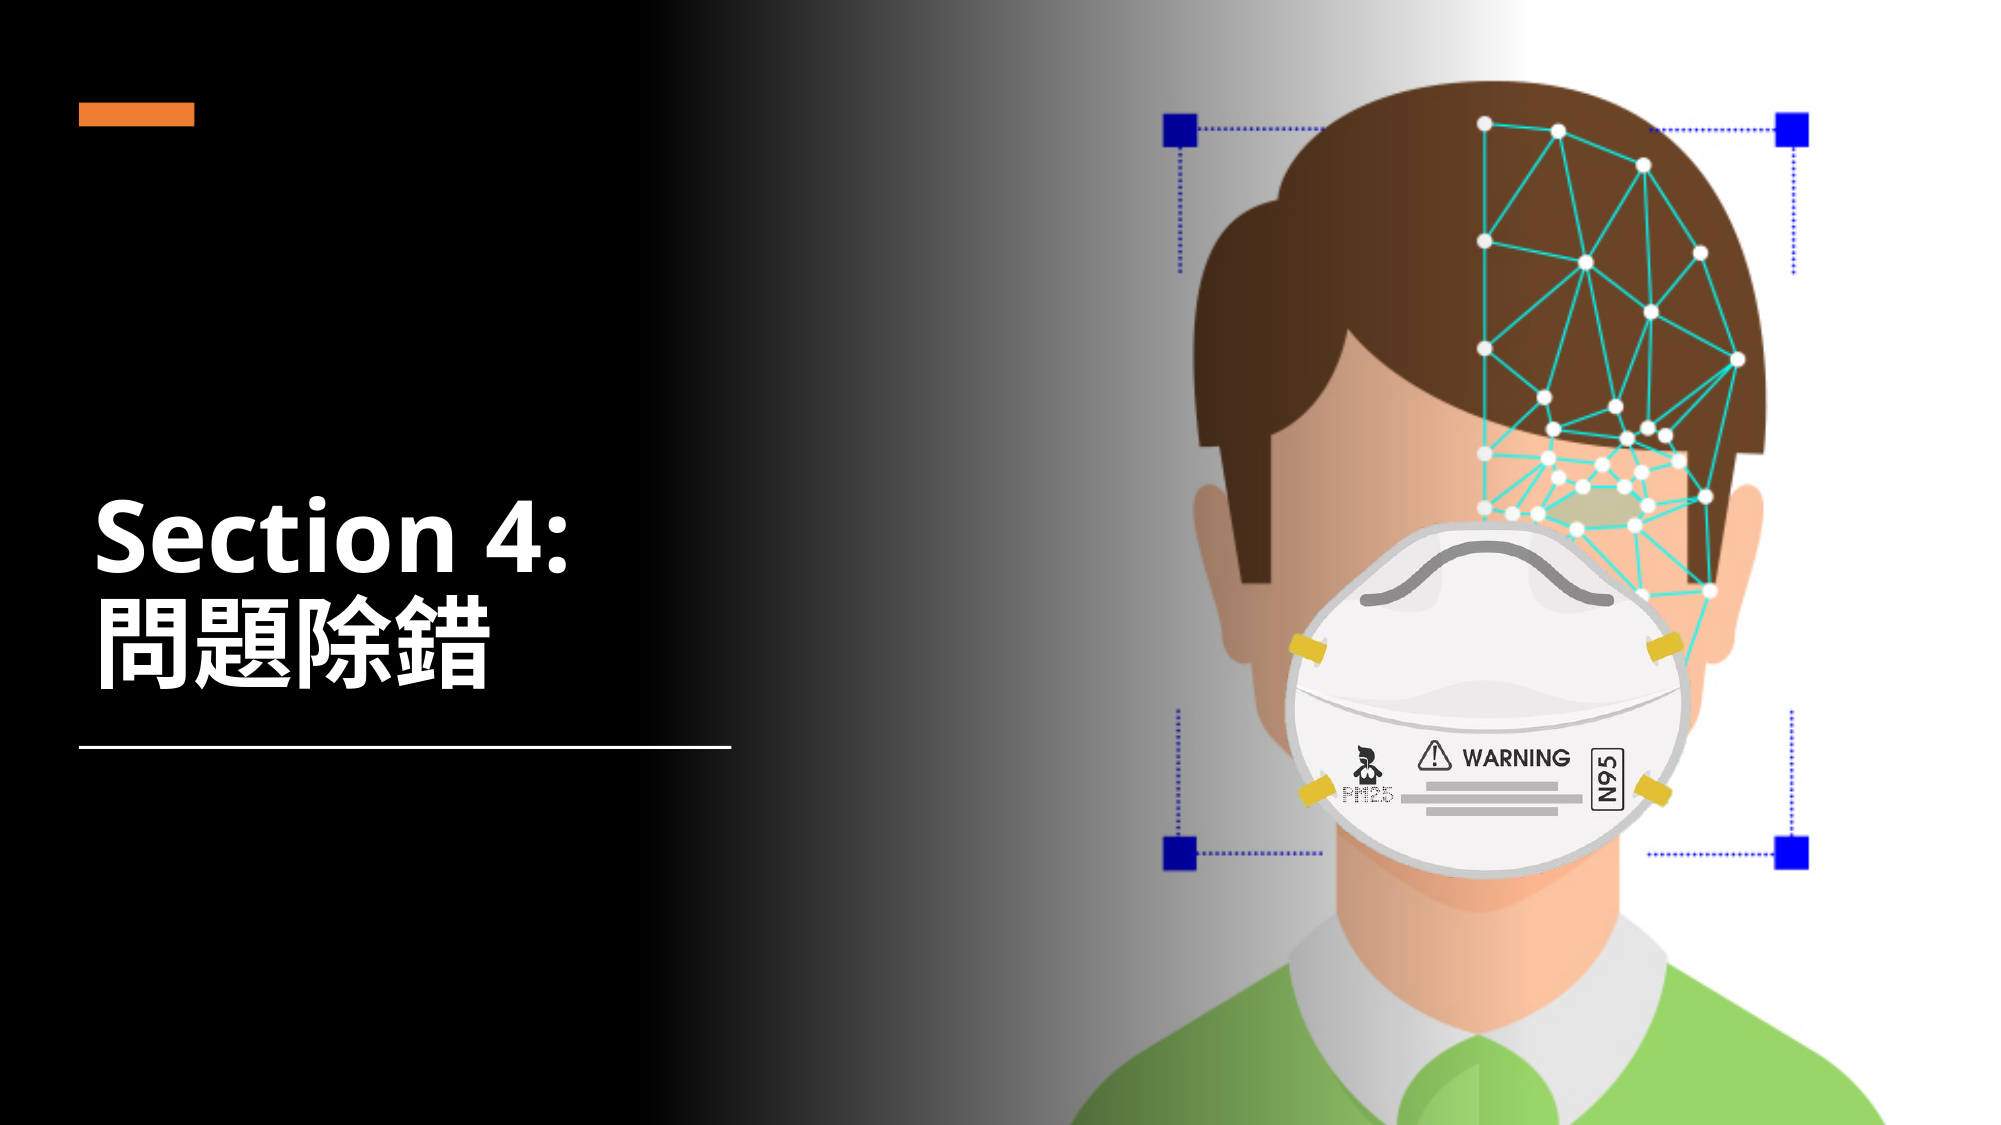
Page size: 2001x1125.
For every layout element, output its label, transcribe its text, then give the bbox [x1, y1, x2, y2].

text_box [78, 745, 577, 750]
picture [577, 0, 2000, 1125]
title Section 4: 問題除錯 [78, 184, 577, 710]
text_box [0, 0, 577, 1125]
text_box [78, 102, 195, 128]
